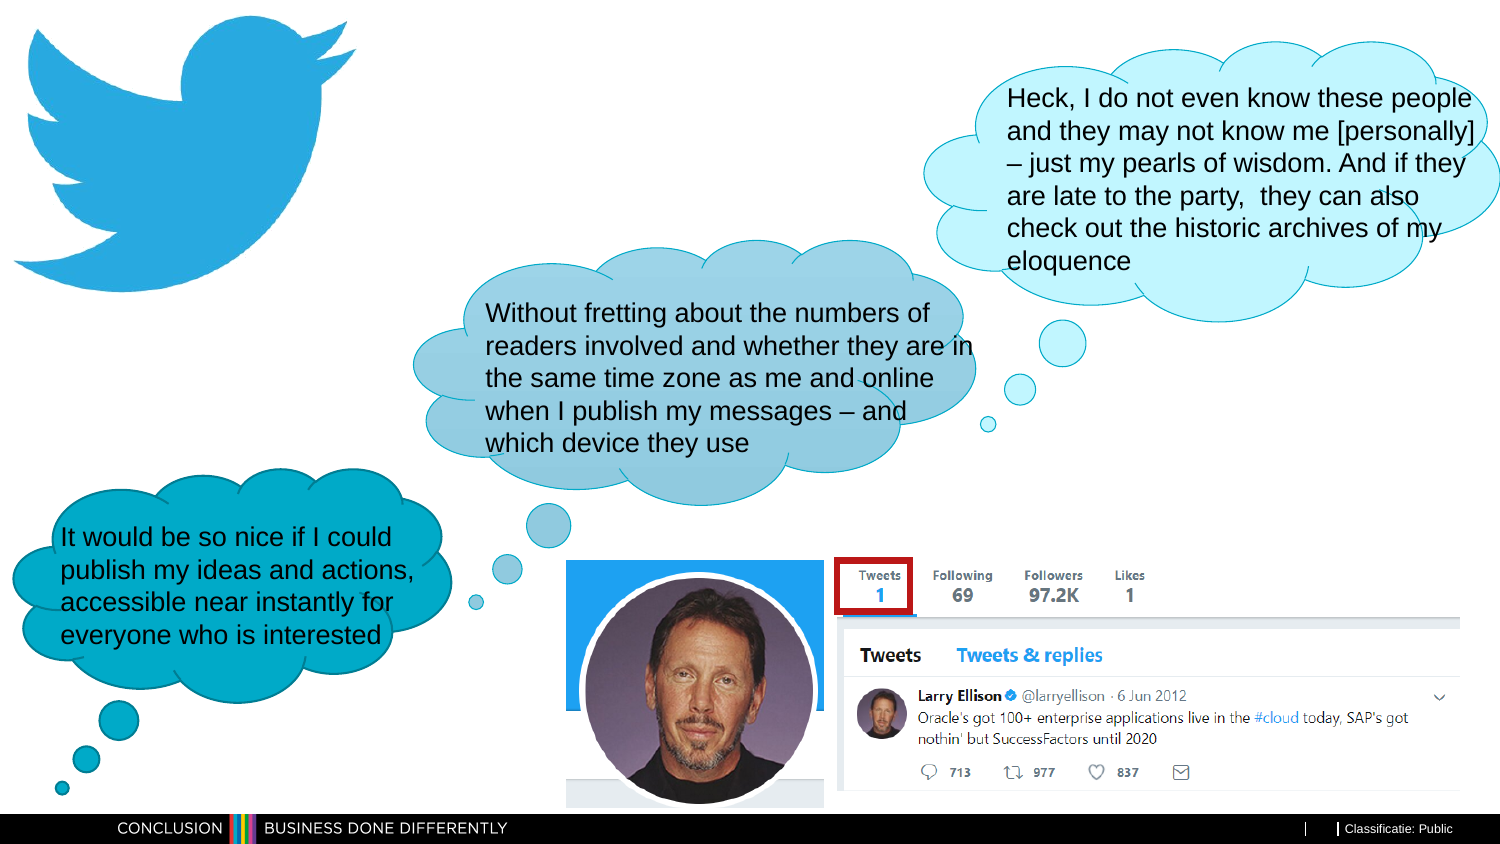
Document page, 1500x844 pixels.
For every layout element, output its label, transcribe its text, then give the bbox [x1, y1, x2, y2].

text_box [98, 700, 140, 742]
text_box [1007, 41, 1449, 80]
text_box [468, 594, 485, 611]
picture [566, 560, 824, 809]
text_box [923, 80, 1396, 323]
text_box [54, 780, 70, 796]
text_box [1038, 319, 1087, 368]
text_box [1003, 373, 1037, 406]
text_box [12, 468, 437, 704]
picture [239, 814, 1500, 844]
text_box [72, 745, 101, 774]
text_box It would be so nice if I could publish my ideas and actions, accessible near instantly for everyone who is interested [60, 519, 473, 650]
text_box [412, 239, 956, 458]
text_box [1489, 147, 1500, 208]
picture [837, 560, 1460, 791]
text_box [490, 459, 879, 506]
text_box Without fretting about the numbers of readers involved and whether they are in the same time zone as me and online when I publish my messages – and which device they use [485, 295, 976, 459]
text_box [979, 415, 997, 433]
text_box [492, 554, 523, 585]
picture [0, 4, 399, 305]
text_box [526, 503, 572, 549]
text_box Heck, I do not even know these people and they may not know me [personally] – just my pearls of wisdom. And if they are late to the party, they can also check out the historic archives of my eloquence [1006, 80, 1489, 276]
picture [0, 814, 236, 844]
